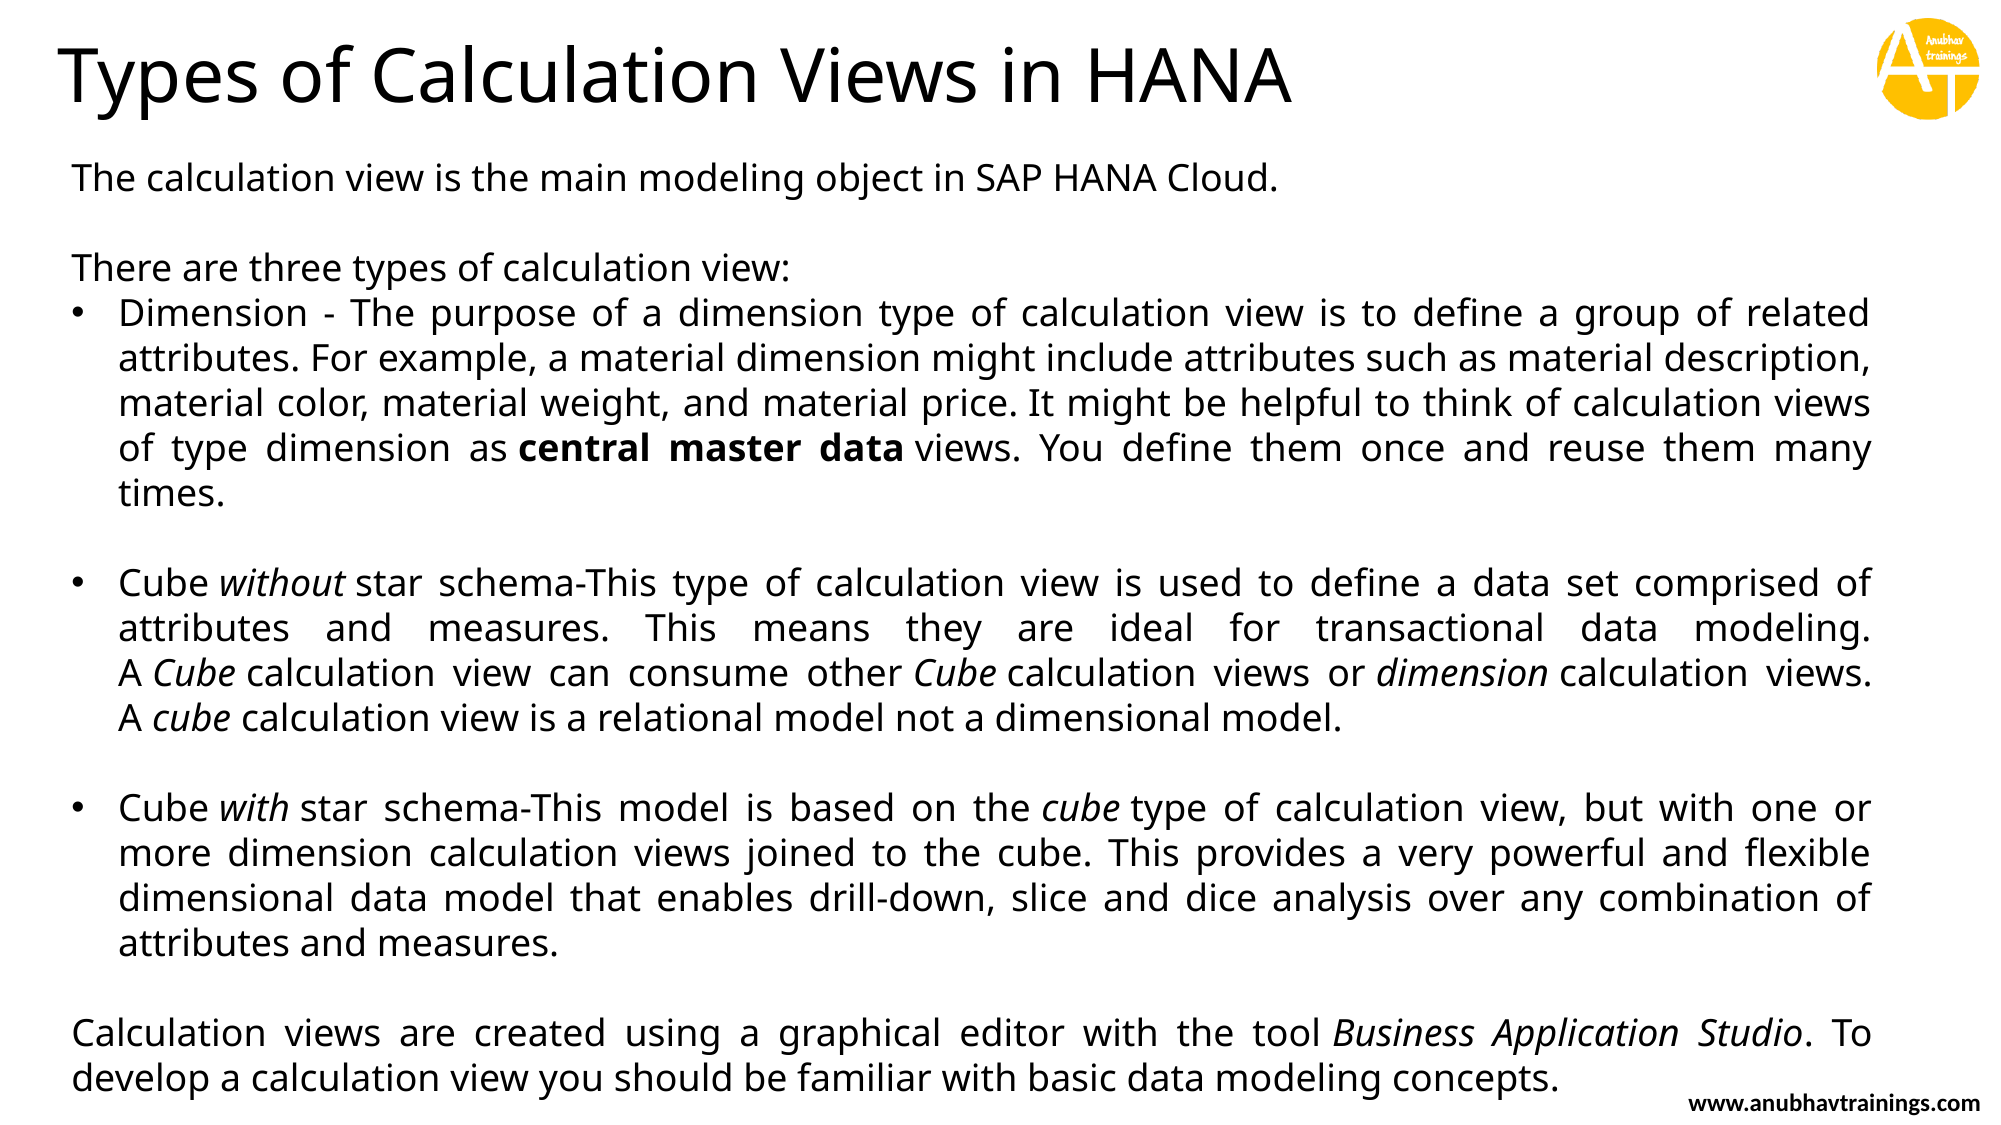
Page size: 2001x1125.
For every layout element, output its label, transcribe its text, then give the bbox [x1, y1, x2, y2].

picture [1866, 11, 1985, 128]
text_box Types of Calculation Views in HANA [42, 30, 1866, 128]
footer www.anubhavtrainings.com [1669, 1089, 2000, 1114]
text_box The calculation view is the main modeling object in SAP HANA Cloud. There are three types of calculation view: Dimension - The purpose of a dimension type of calculation view is to define a group of related attributes. For example, a material dimension might include attributes such as material description, material color, material weight, and material price. It might be helpful to think of calculation views of type dimension as central master data views. You define them once and reuse them many times. Cube without star schema-This type of calculation view is used to define a data set comprised of attributes and measures. This means they are ideal for transactional data modeling. A Cube calculation view can consume other Cube calculation views or dimension calculation views. A cube calculation view is a relational model not a dimensional model. Cube with star schema-This model is based on the cube type of calculation view, but with one or more dimension calculation views joined to the cube. This provides a very powerful and flexible dimensional data model that enables drill-down, slice and dice analysis over any combination of attributes and measures. Calculation views are created using a graphical editor with the tool Business Application Studio. To develop a calculation view you should be familiar with basic data modeling concepts. [56, 146, 1888, 1107]
